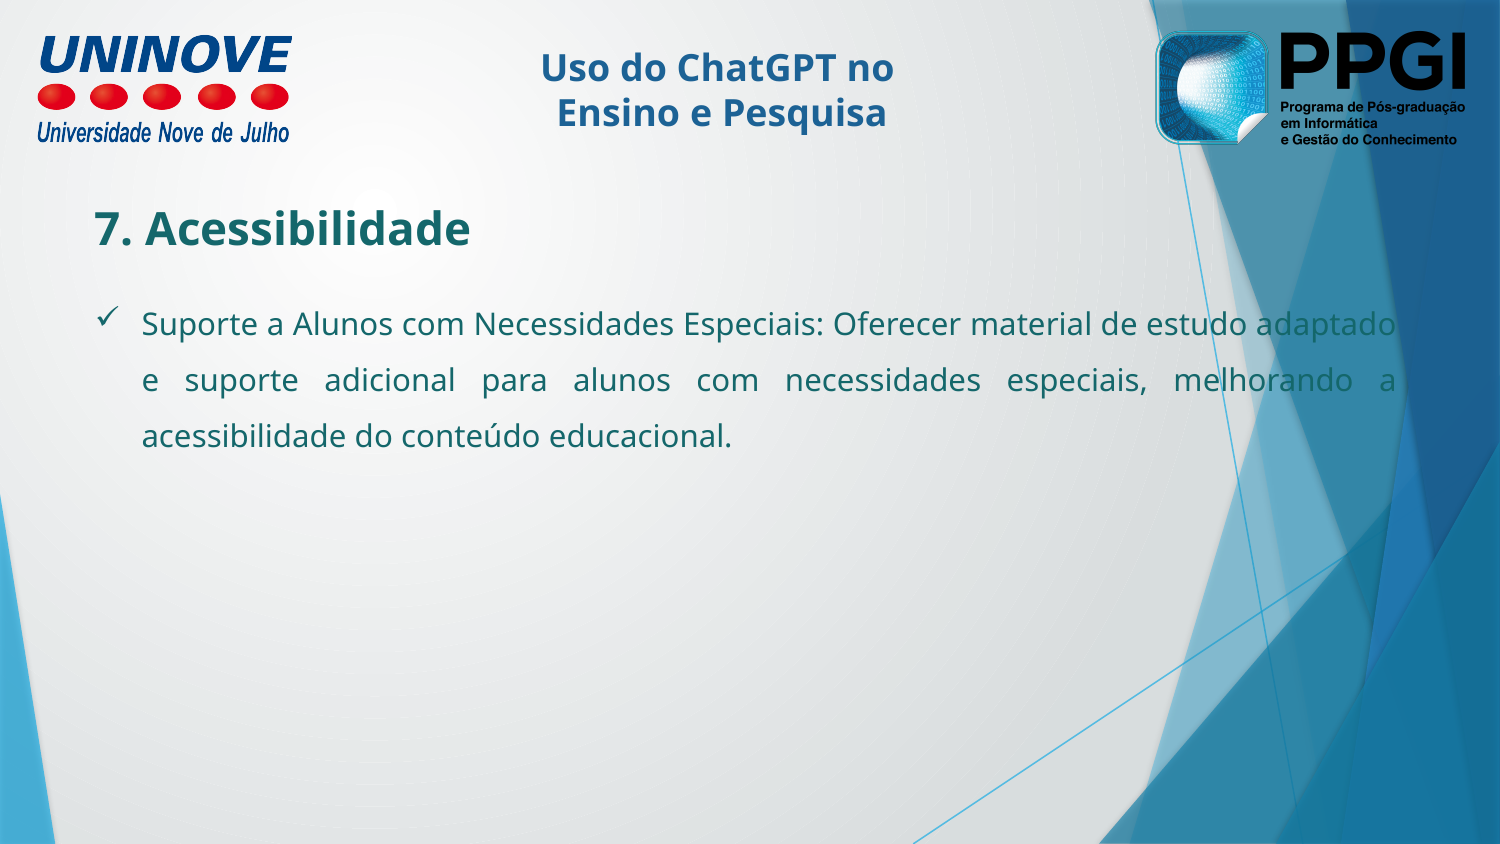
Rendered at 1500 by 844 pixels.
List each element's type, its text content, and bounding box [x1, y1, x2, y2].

text_box 7. Acessibilidade [79, 184, 1500, 270]
text_box Suporte a Alunos com Necessidades Especiais: Oferecer material de estudo adaptado e suporte adicional para alunos com necessidades especiais, melhorando a acessibilidade do conteúdo educacional. [79, 270, 1414, 469]
text_box Uso do ChatGPT no Ensino e Pesquisa [385, 28, 1060, 149]
picture [1152, 28, 1468, 148]
picture [32, 28, 293, 148]
